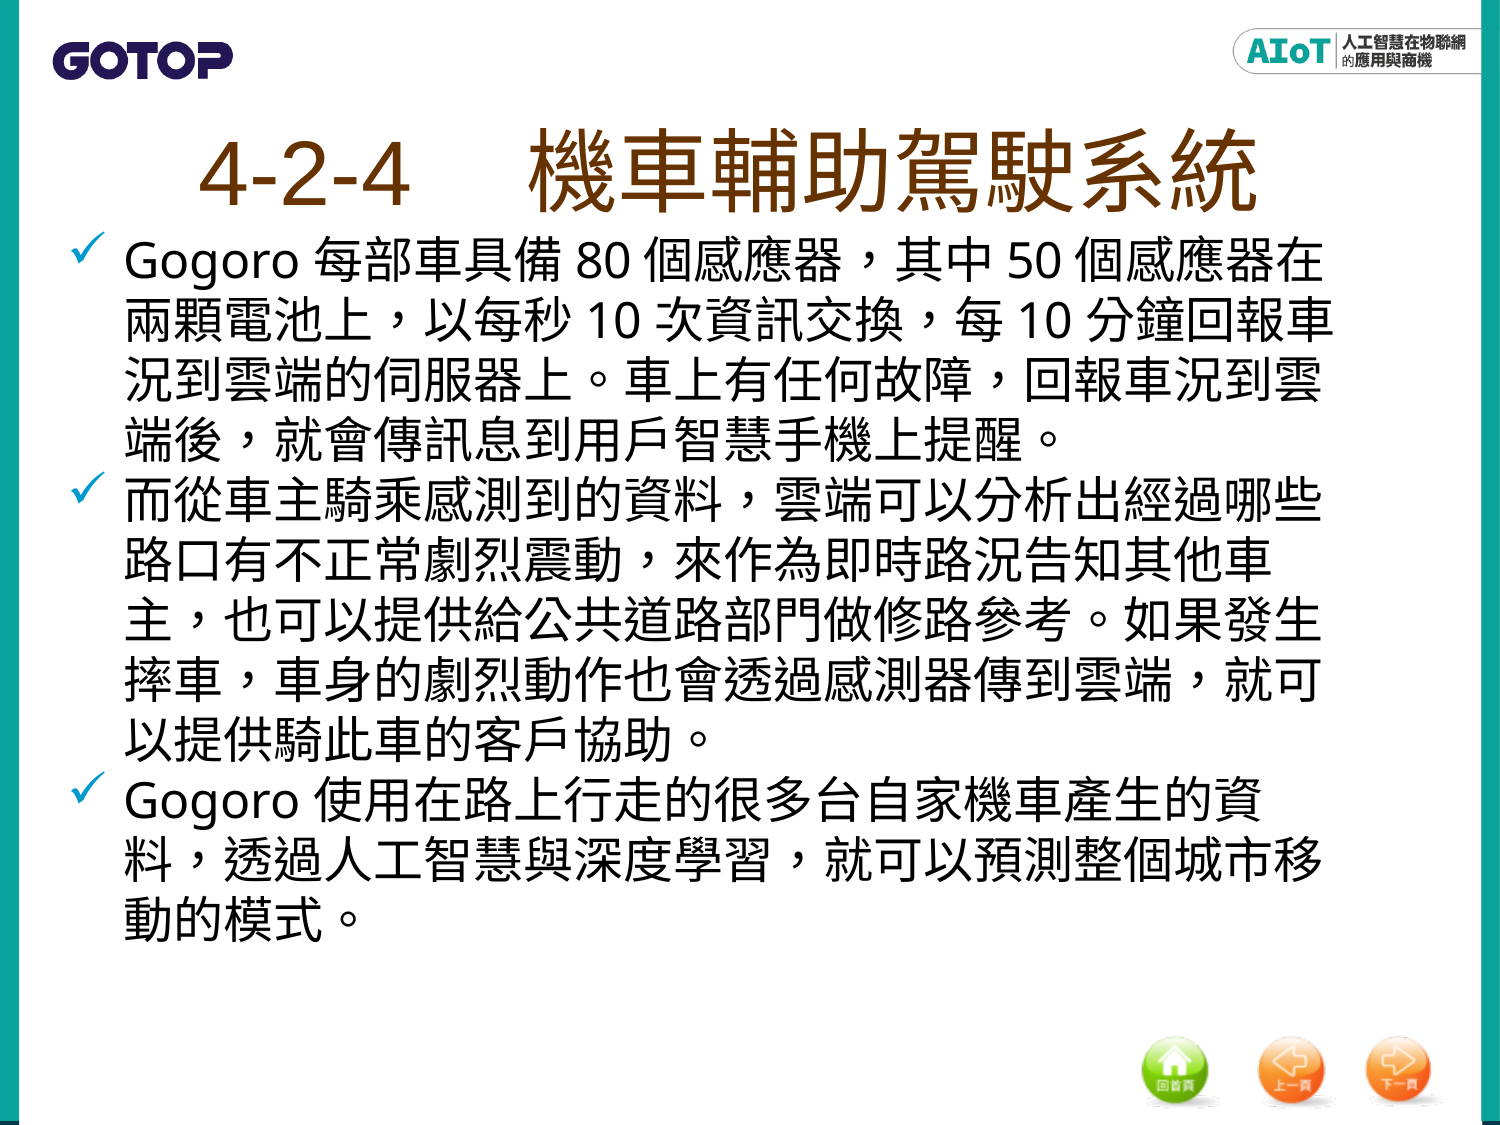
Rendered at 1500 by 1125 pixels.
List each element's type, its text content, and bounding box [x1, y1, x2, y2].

title 4-2-4 機車輔助駕駛系統 [0, 62, 1500, 275]
picture [0, 0, 1500, 62]
text_box Gogoro每部車具備80個感應器，其中50個感應器在兩顆電池上，以每秒10次資訊交換，每10分鐘回報車況到雲端的伺服器上。車上有任何故障，回報車況到雲端後，就會傳訊息到用戶智慧手機上提醒。 而從車主騎乘感測到的資料，雲端可以分析出經過哪些路口有不正常劇烈震動，來作為即時路況告知其他車主，也可以提供給公共道路部門做修路參考。如果發生摔車，車身的劇烈動作也會透過感測器傳到雲端，就可以提供騎此車的客戶協助。 Gogoro使用在路上行走的很多台自家機車產生的資料，透過人工智慧與深度學習，就可以預測整個城市移動的模式。 [52, 220, 1360, 956]
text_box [1136, 1029, 1442, 1113]
picture [0, 275, 1500, 1125]
